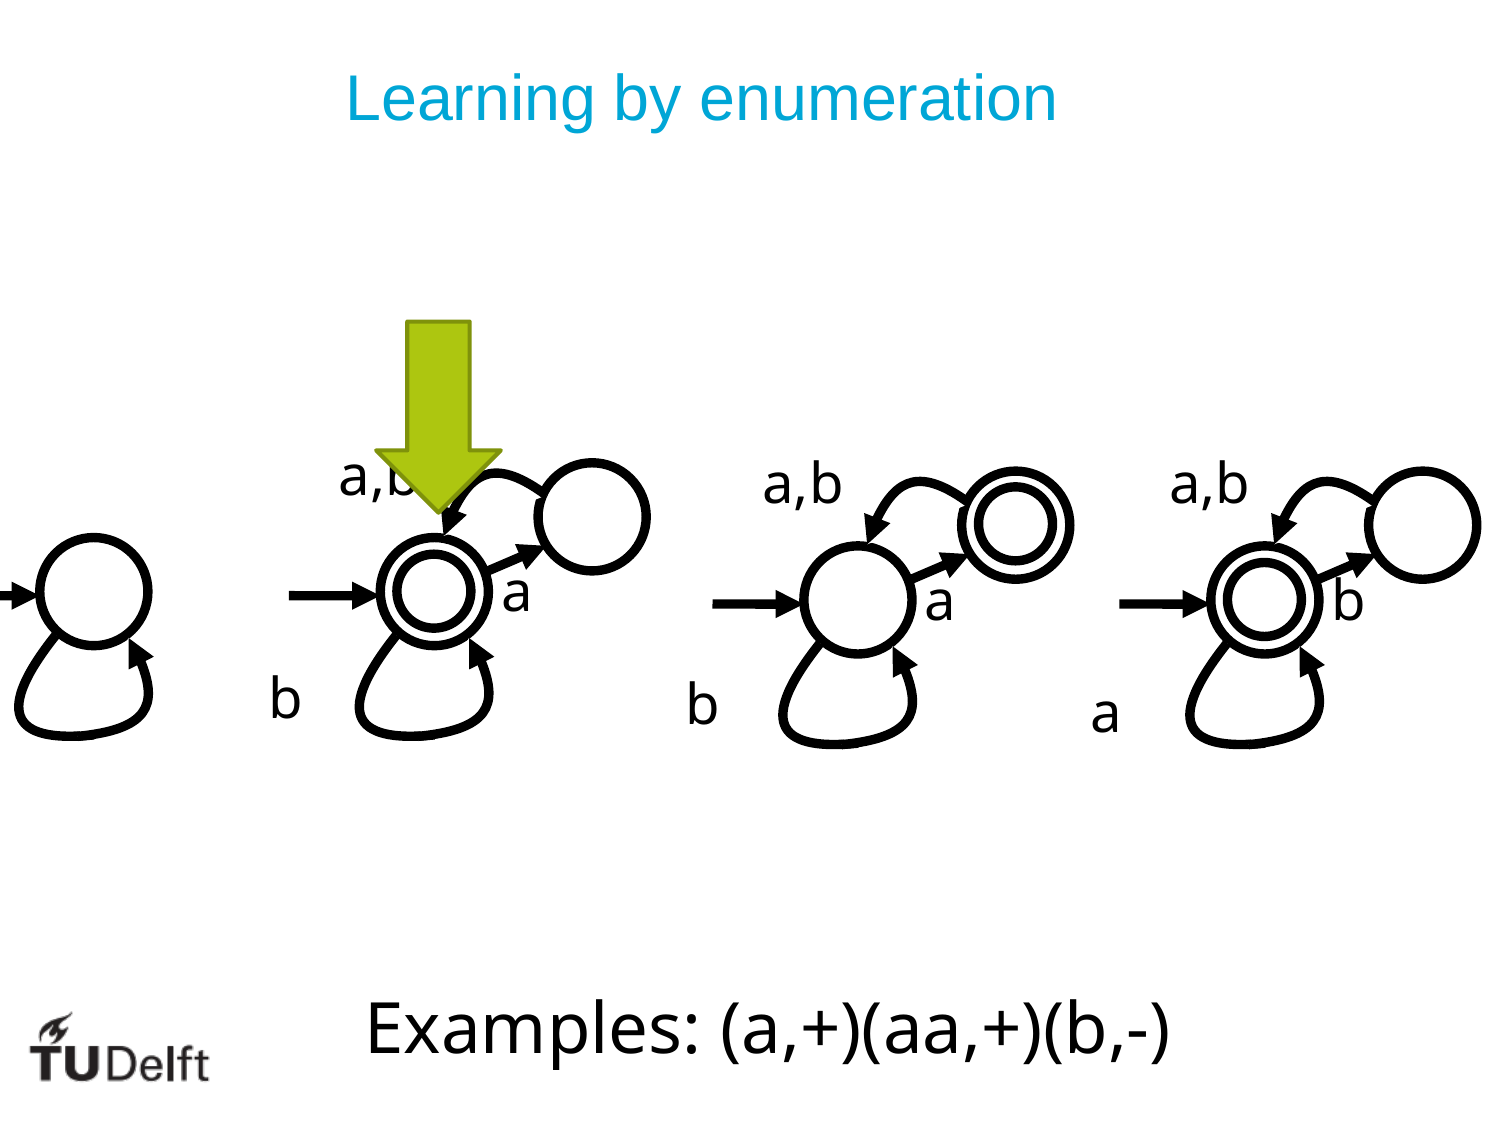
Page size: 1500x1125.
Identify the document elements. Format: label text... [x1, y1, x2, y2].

title Learning by enumeration [345, 55, 1500, 231]
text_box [0, 433, 1500, 759]
text_box Examples: (a,+)(aa,+)(b,-) [353, 977, 1183, 1074]
text_box [405, 319, 472, 430]
